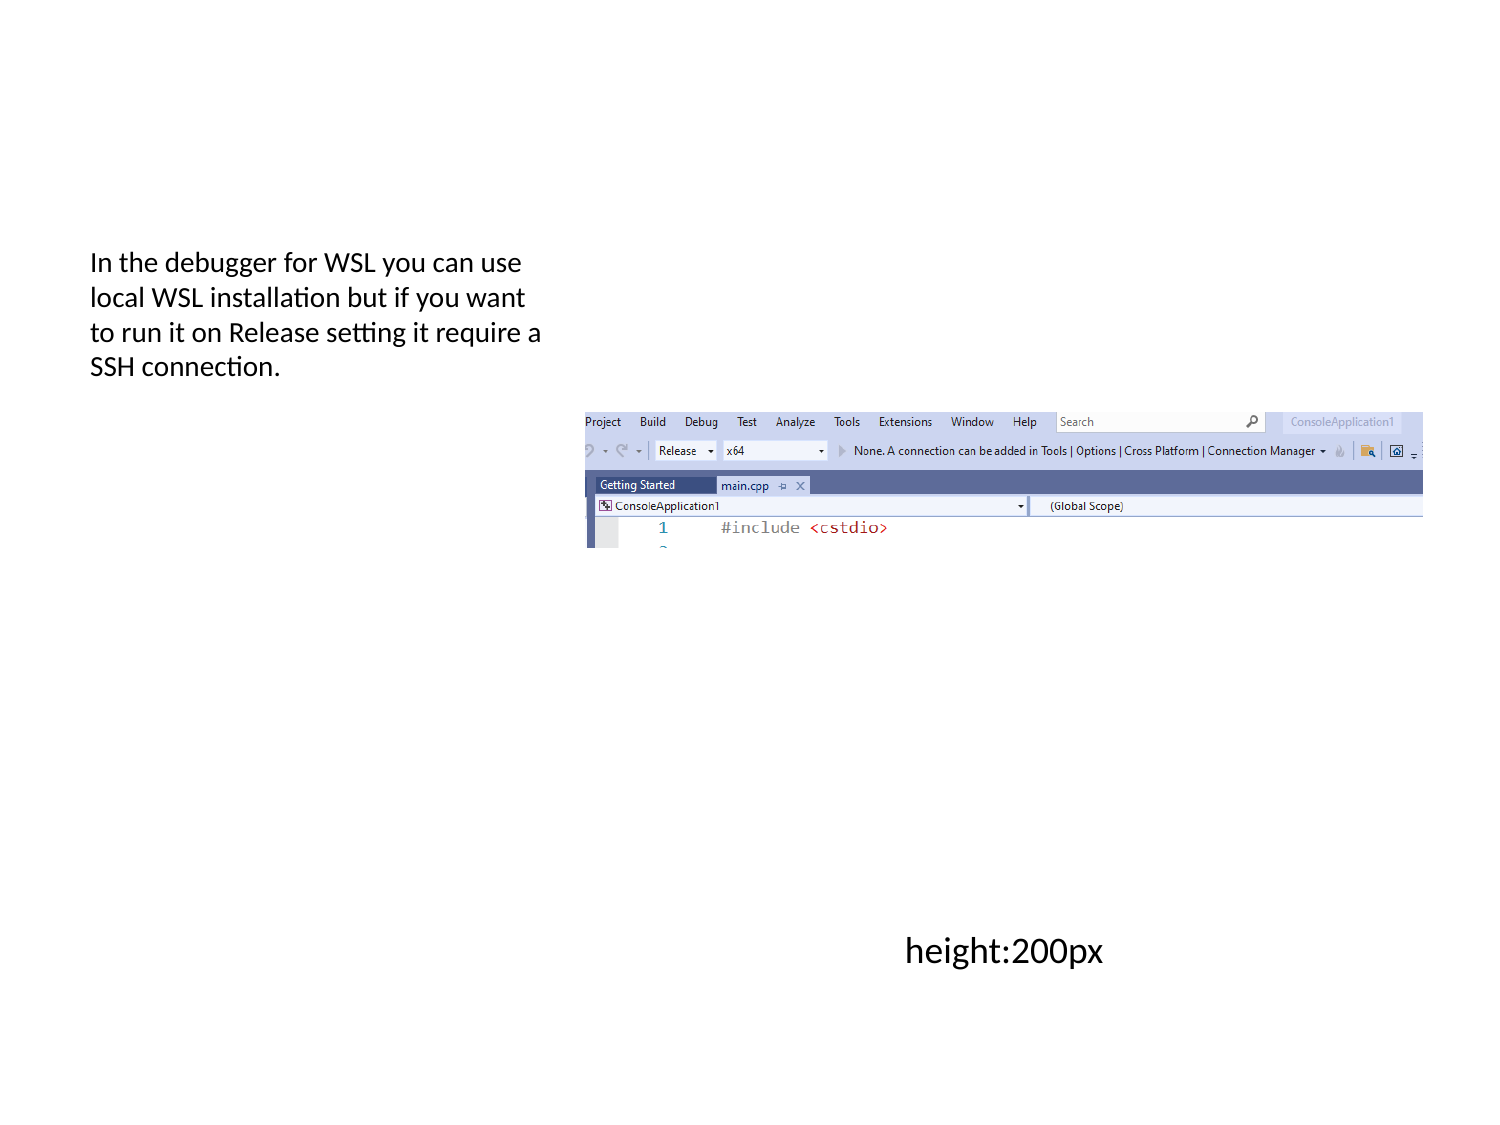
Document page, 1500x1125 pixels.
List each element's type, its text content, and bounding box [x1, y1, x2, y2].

text_box height:200px [585, 918, 1423, 1003]
picture [585, 412, 1424, 549]
list In the debugger for WSL you can use local WSL installation but if you want to run it on Release setting it require a SSH connection. [75, 235, 569, 1005]
